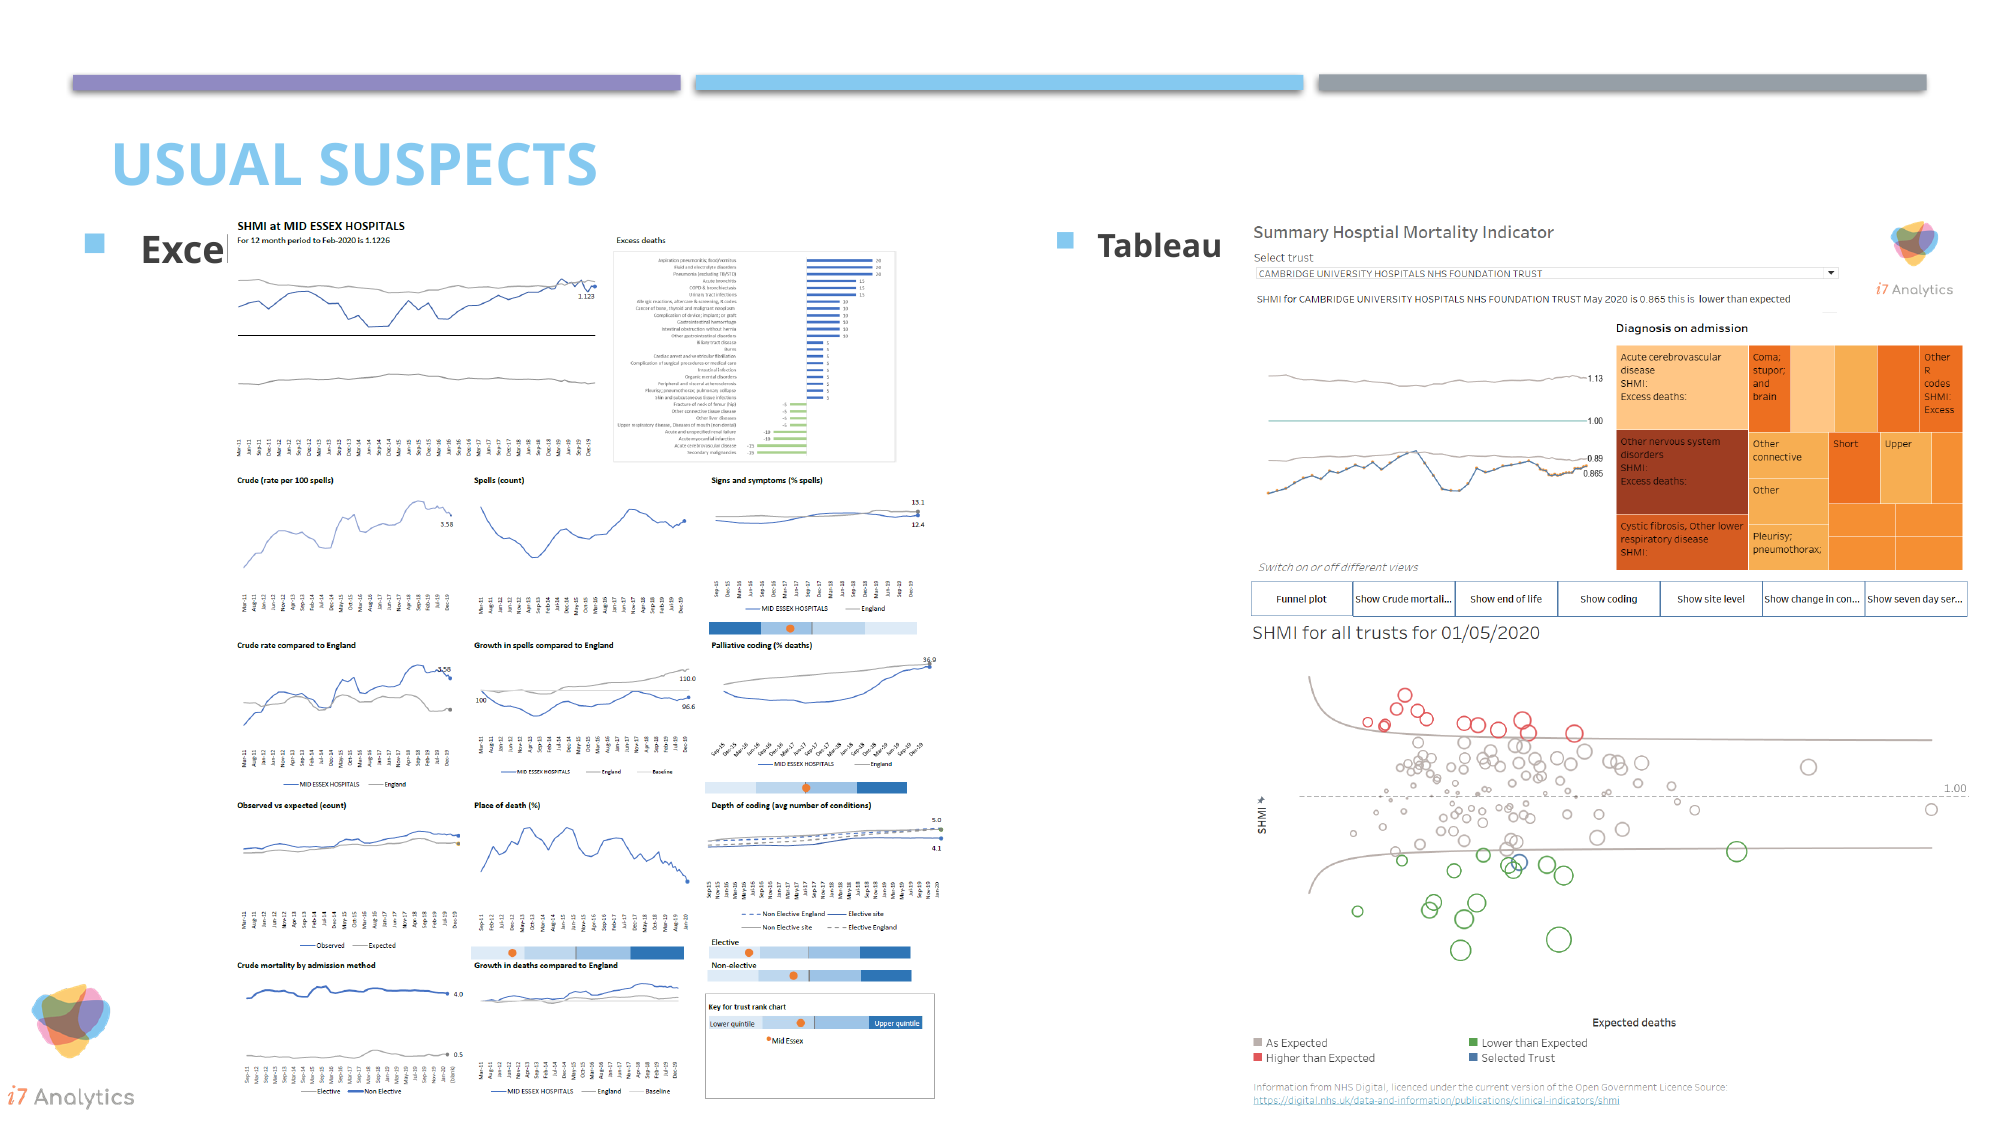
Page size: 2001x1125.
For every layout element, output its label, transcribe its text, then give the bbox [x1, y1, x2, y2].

picture [227, 213, 948, 1103]
list Excel [66, 213, 224, 282]
title Usual suspects [95, 119, 1905, 215]
picture [0, 976, 141, 1117]
picture [1236, 214, 1997, 1122]
list Tableau [1039, 213, 1236, 272]
